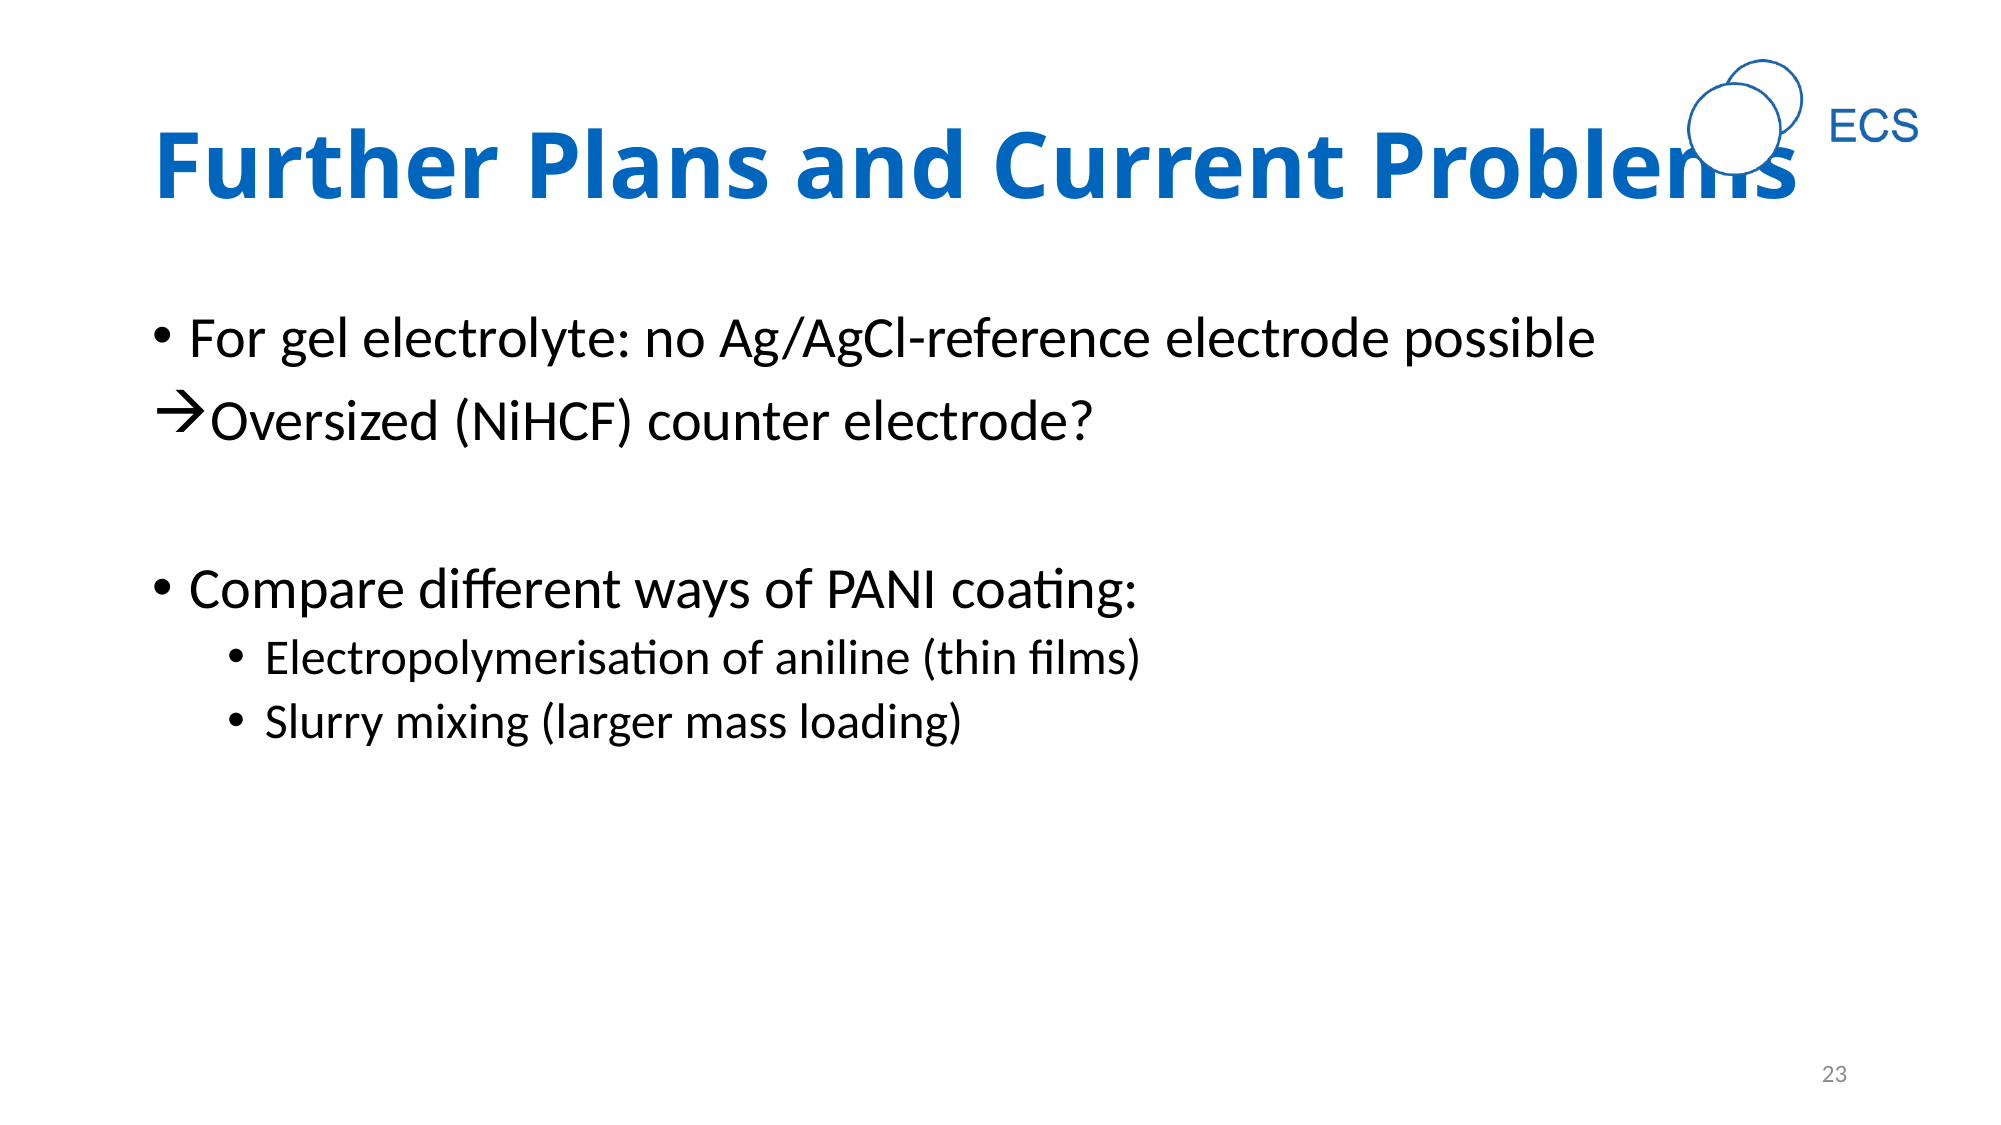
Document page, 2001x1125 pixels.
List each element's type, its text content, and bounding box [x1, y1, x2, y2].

list For gel electrolyte: no Ag/AgCl-reference electrode possible Oversized (NiHCF) counter electrode? Compare different ways of PANI coating: Electropolymerisation of aniline (thin films) Slurry mixing (larger mass loading) [137, 299, 1920, 969]
slide_number 23 [1412, 1042, 1863, 1103]
title Further Plans and Current Problems [137, 59, 1863, 278]
picture [1687, 59, 1920, 176]
